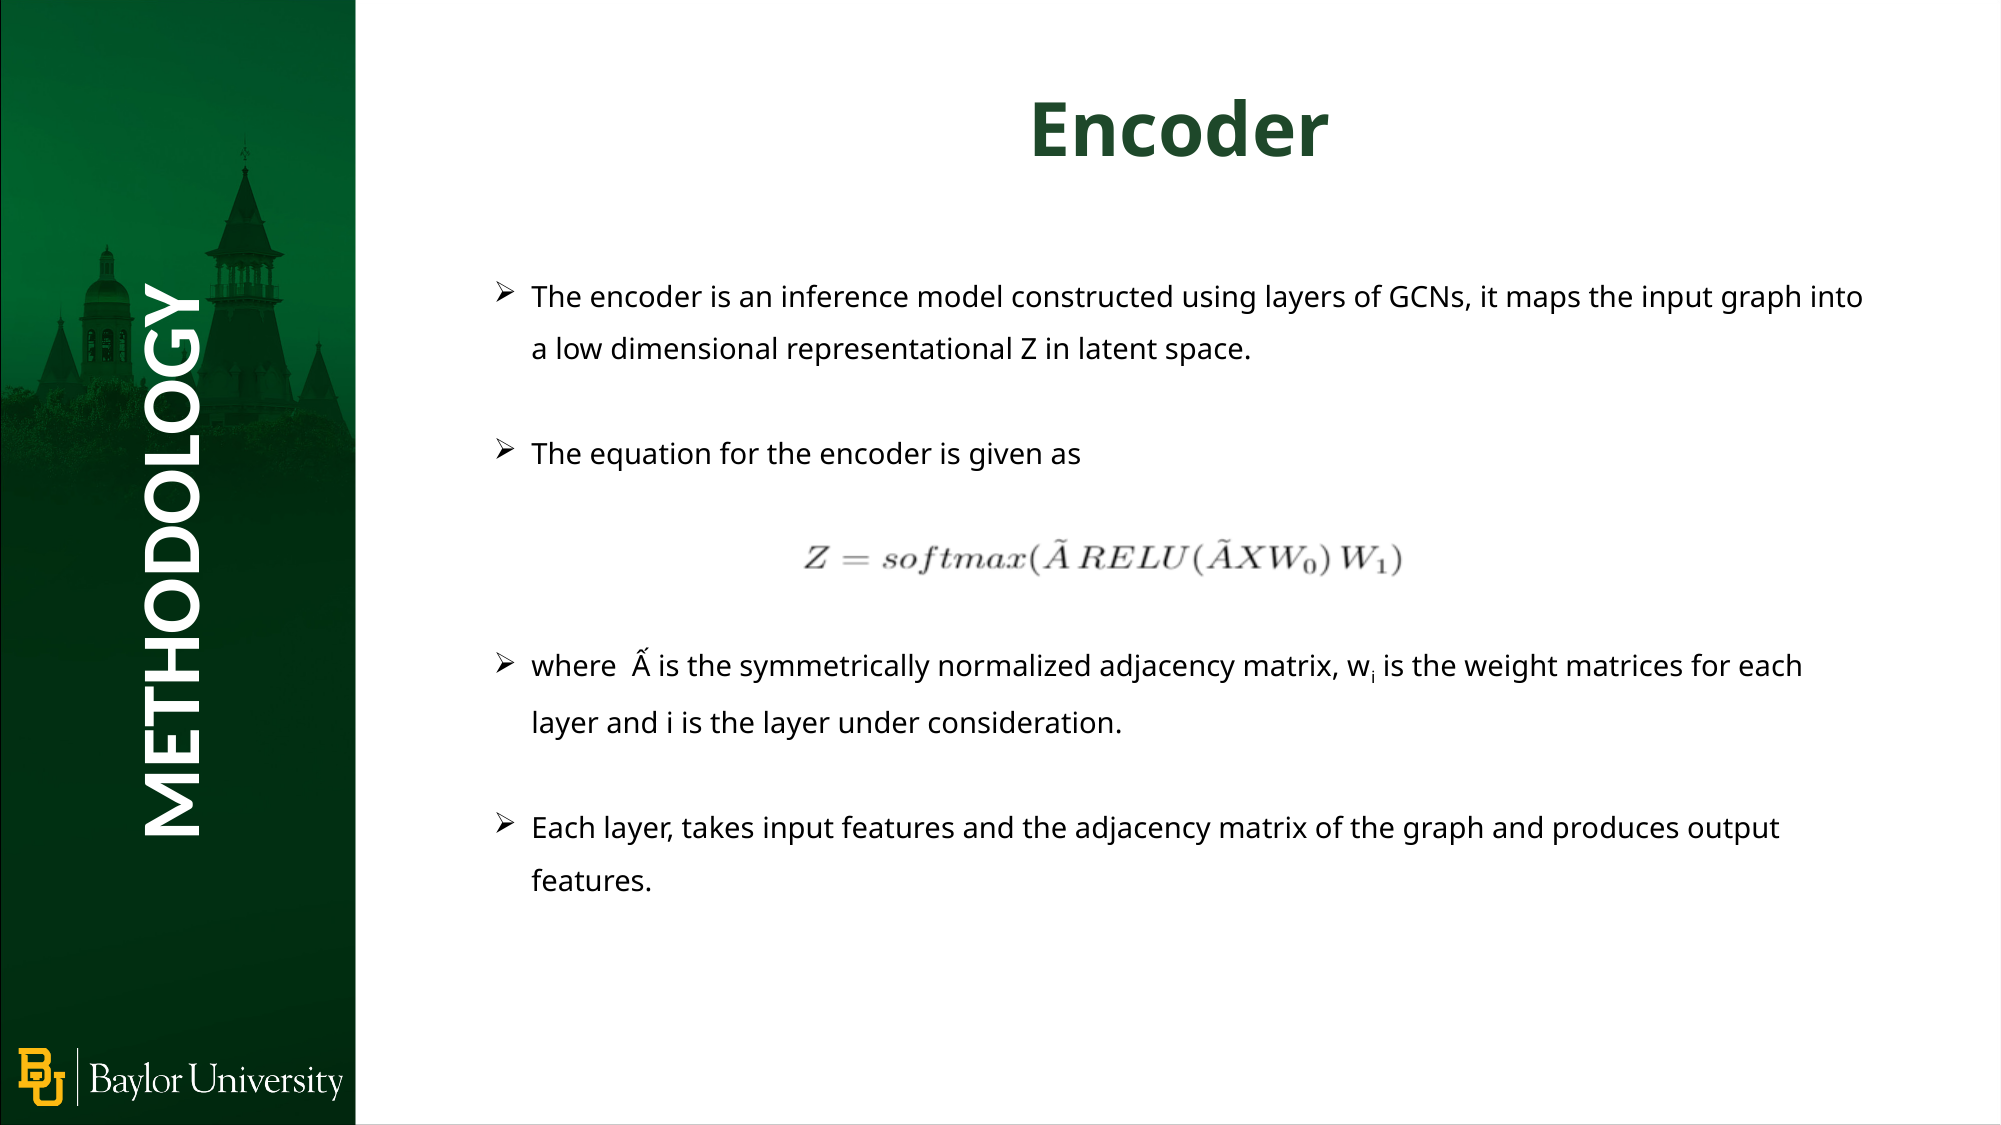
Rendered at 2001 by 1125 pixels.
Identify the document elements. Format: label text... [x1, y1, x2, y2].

text_box Encoder [479, 61, 1880, 203]
text_box The encoder is an inference model constructed using layers of GCNs, it maps the input graph into a low dimensional representational Z in latent space. The equation for the encoder is given as where Ấ is the symmetrically normalized adjacency matrix, wi is the weight matrices for each layer and i is the layer under consideration. Each layer, takes input features and the adjacency matrix of the graph and produces output features. [479, 252, 1880, 1088]
text_box METHODOLOGY [119, 154, 232, 971]
picture [0, 0, 2001, 1125]
